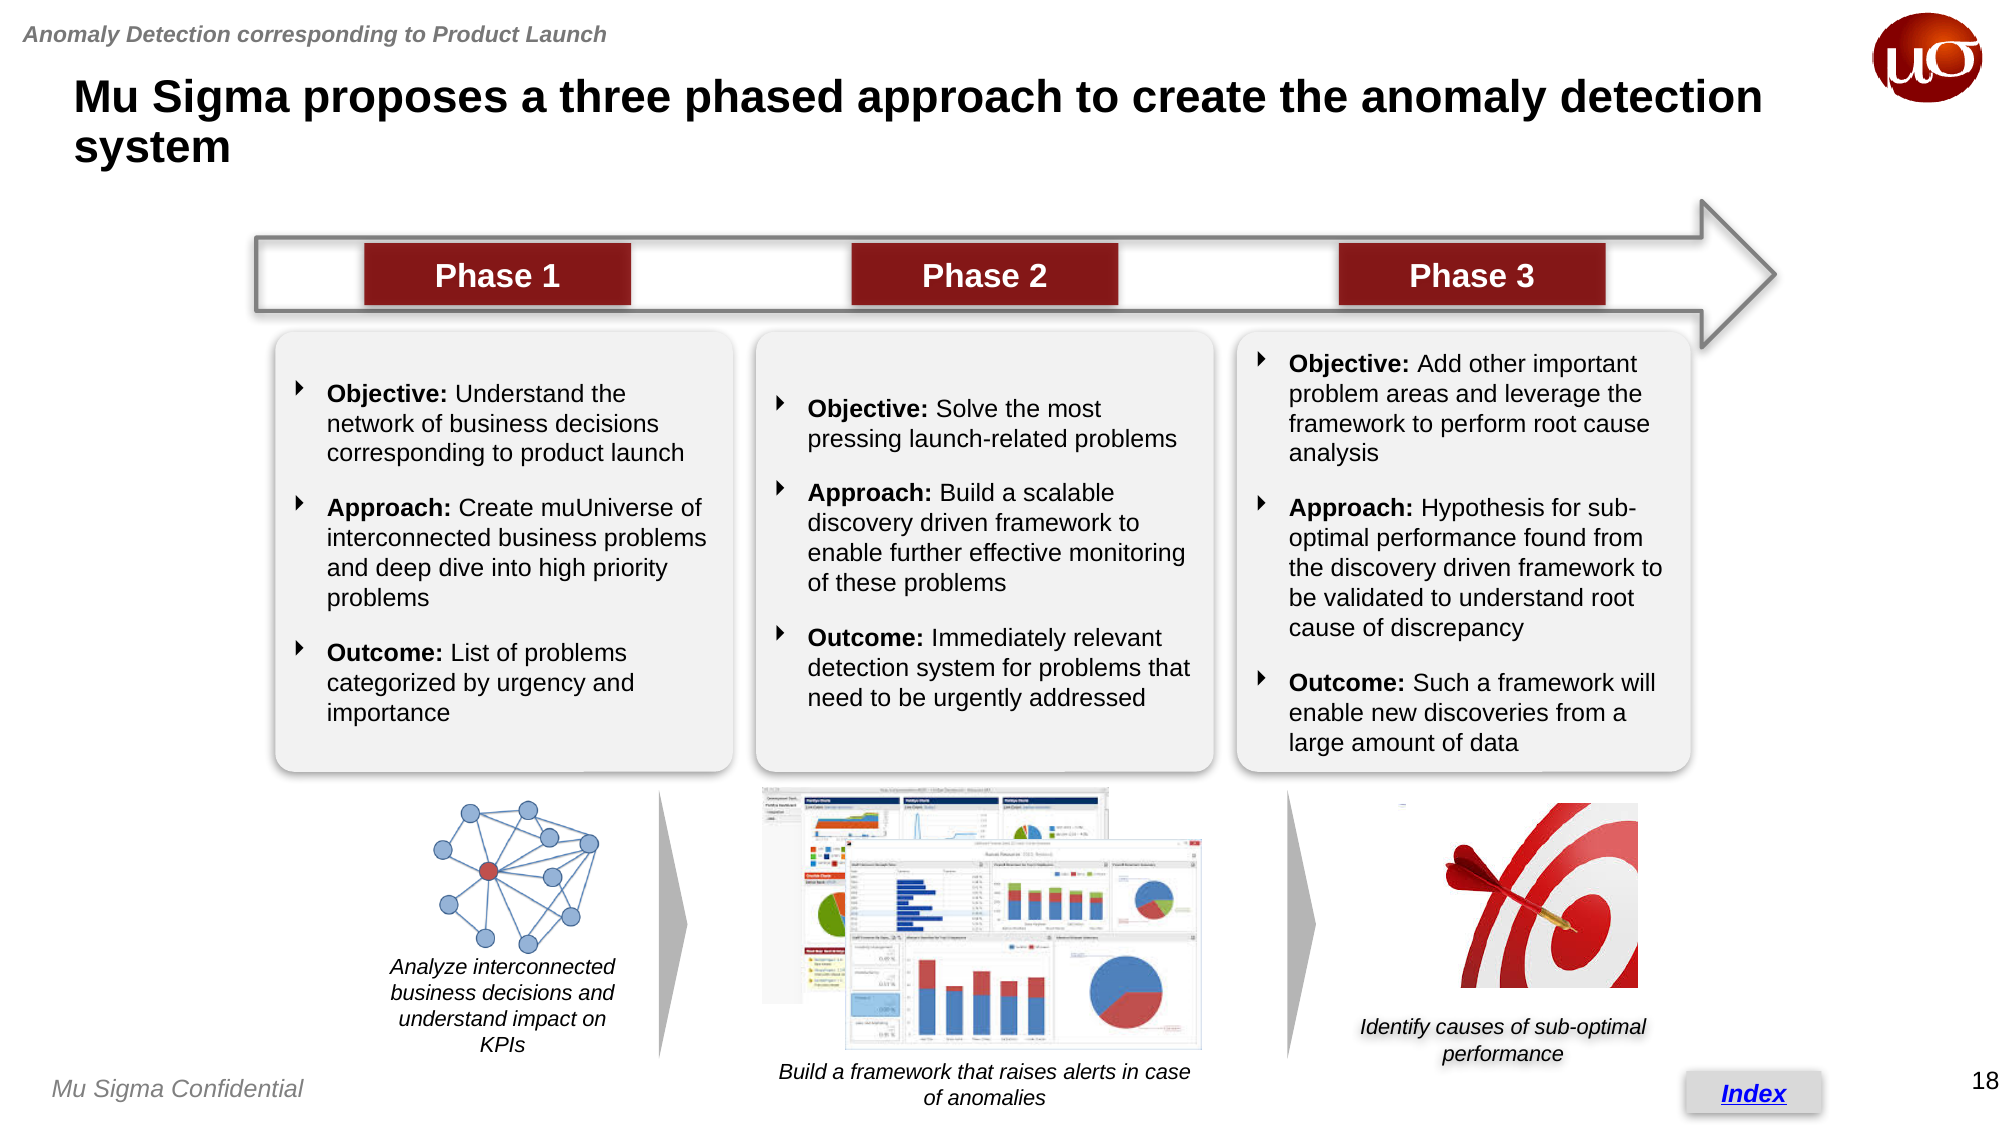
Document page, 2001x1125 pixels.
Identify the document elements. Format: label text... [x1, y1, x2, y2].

text_box Objective: Understand the network of business decisions corresponding to product launch Approach: Create muUniverse of interconnected business problems and deep dive into high priority problems Outcome: List of problems categorized by urgency and importance [273, 329, 735, 774]
text_box Anomaly Detection corresponding to Product Launch [8, 12, 700, 55]
text_box Identify causes of sub-optimal performance [1313, 997, 1693, 1081]
text_box Phase 1 [362, 241, 633, 307]
text_box Objective: Add other important problem areas and leverage the framework to perform root cause analysis Approach: Hypothesis for sub-optimal performance found from the discovery driven framework to be validated to understand root cause of discrepancy Outcome: Such a framework will enable new discoveries from a large amount of data [1234, 329, 1693, 774]
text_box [358, 787, 647, 1067]
text_box Mu Sigma proposes a three phased approach to create the anomaly detection system [58, 53, 1928, 192]
text_box [1287, 790, 1316, 1059]
picture [762, 787, 1202, 1050]
text_box [658, 790, 688, 1059]
picture [1867, 12, 1988, 103]
text_box Index [1684, 1069, 1823, 1115]
text_box Build a framework that raises alerts in case of anomalies [756, 1049, 1214, 1118]
text_box Phase 2 [849, 241, 1120, 307]
picture [1398, 803, 1638, 988]
text_box [254, 198, 1778, 350]
text_box Objective: Solve the most pressing launch-related problems Approach: Build a scalable discovery driven framework to enable further effective monitoring of these problems Outcome: Immediately relevant detection system for problems that need to be urgently addressed [754, 329, 1216, 774]
text_box Phase 3 [1337, 241, 1608, 307]
